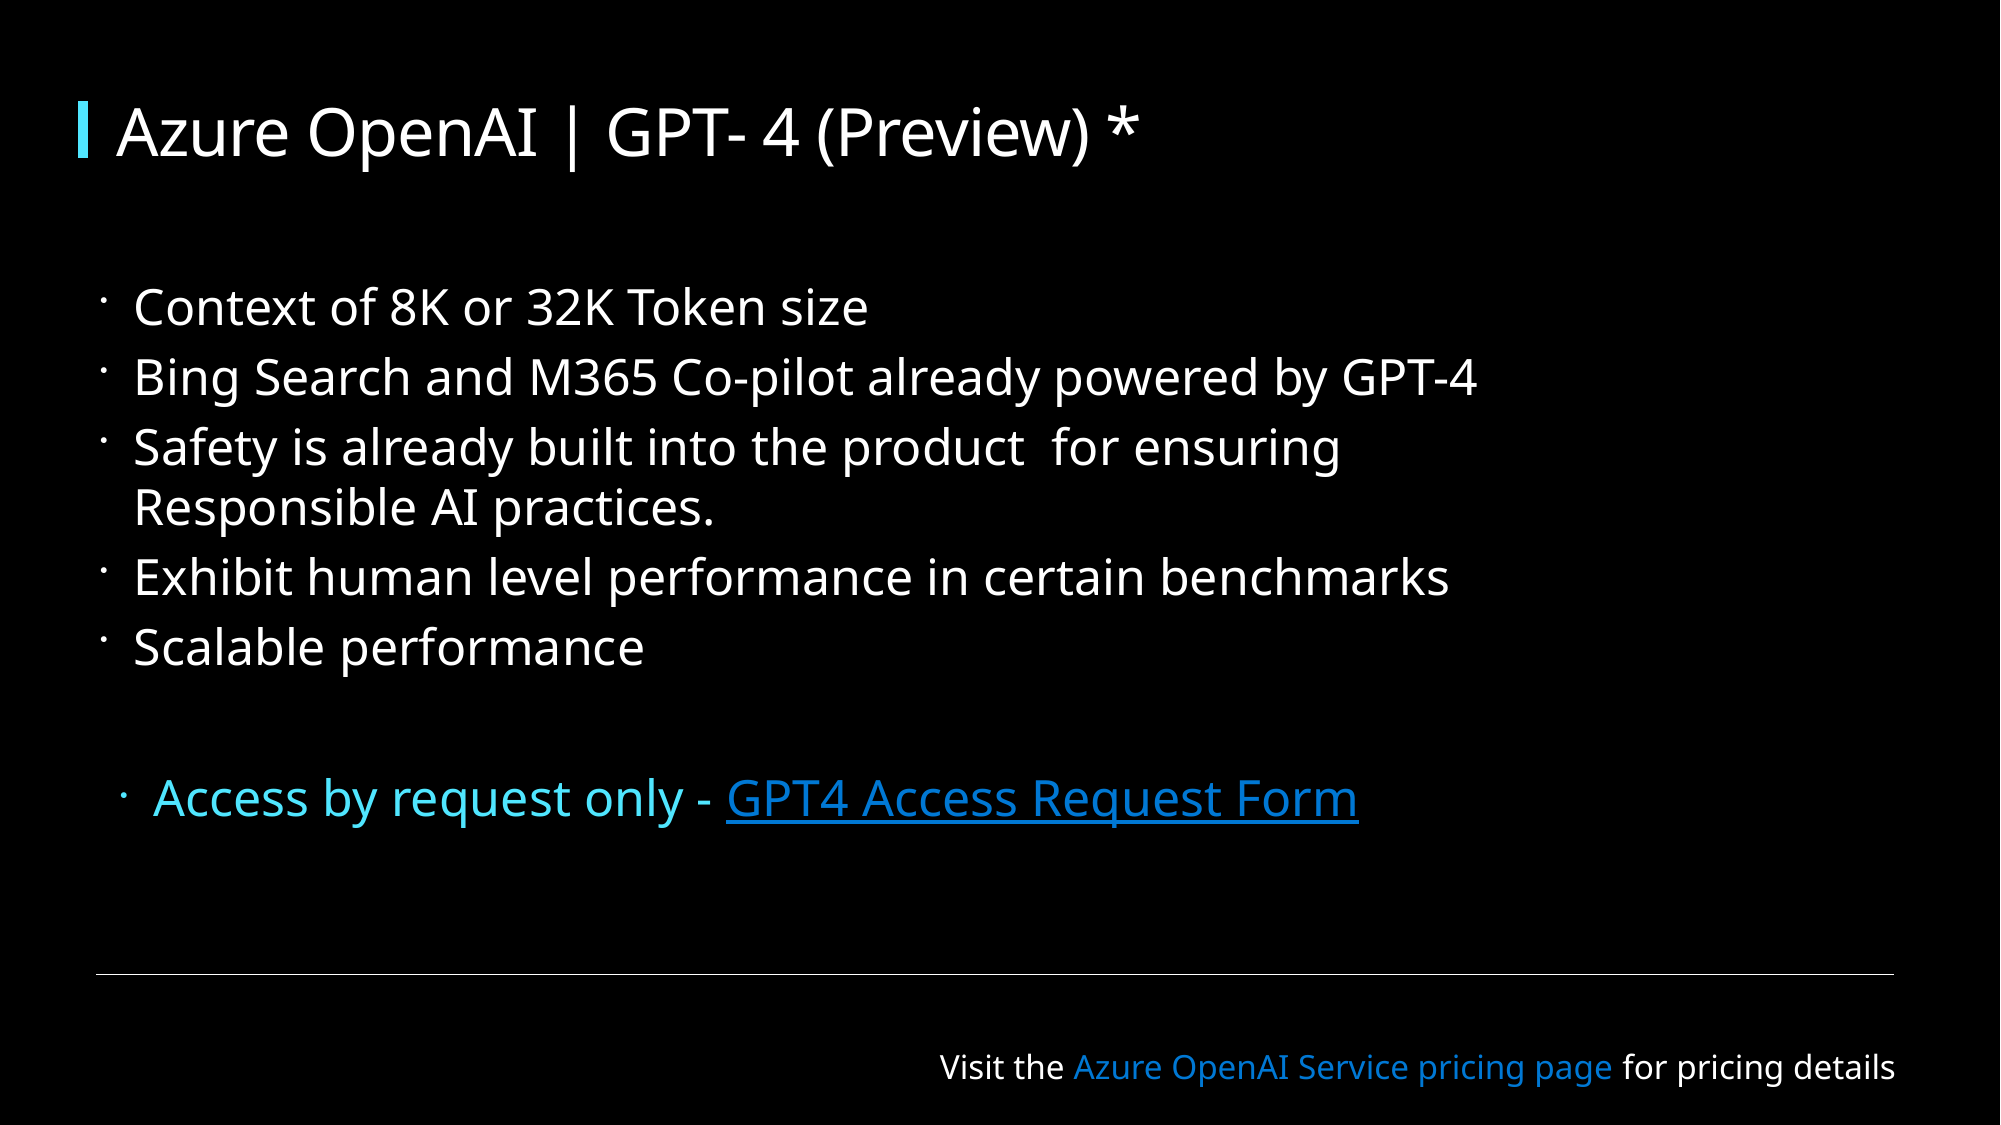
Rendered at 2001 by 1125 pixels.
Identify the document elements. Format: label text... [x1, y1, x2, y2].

title Azure OpenAI | GPT- 4 (Preview) * [116, 89, 2000, 278]
text_box Visit the Azure OpenAI Service pricing page for pricing details [917, 1046, 1897, 1092]
list Access by request only - GPT4 Access Request Form [116, 766, 1455, 888]
list Context of 8K or 32K Token size Bing Search and M365 Co-pilot already powered by GPT-4 Safety is already built into the product for ensuring Responsible AI practices. Exhibit human level performance in certain benchmarks Scalable performance [96, 275, 1495, 942]
